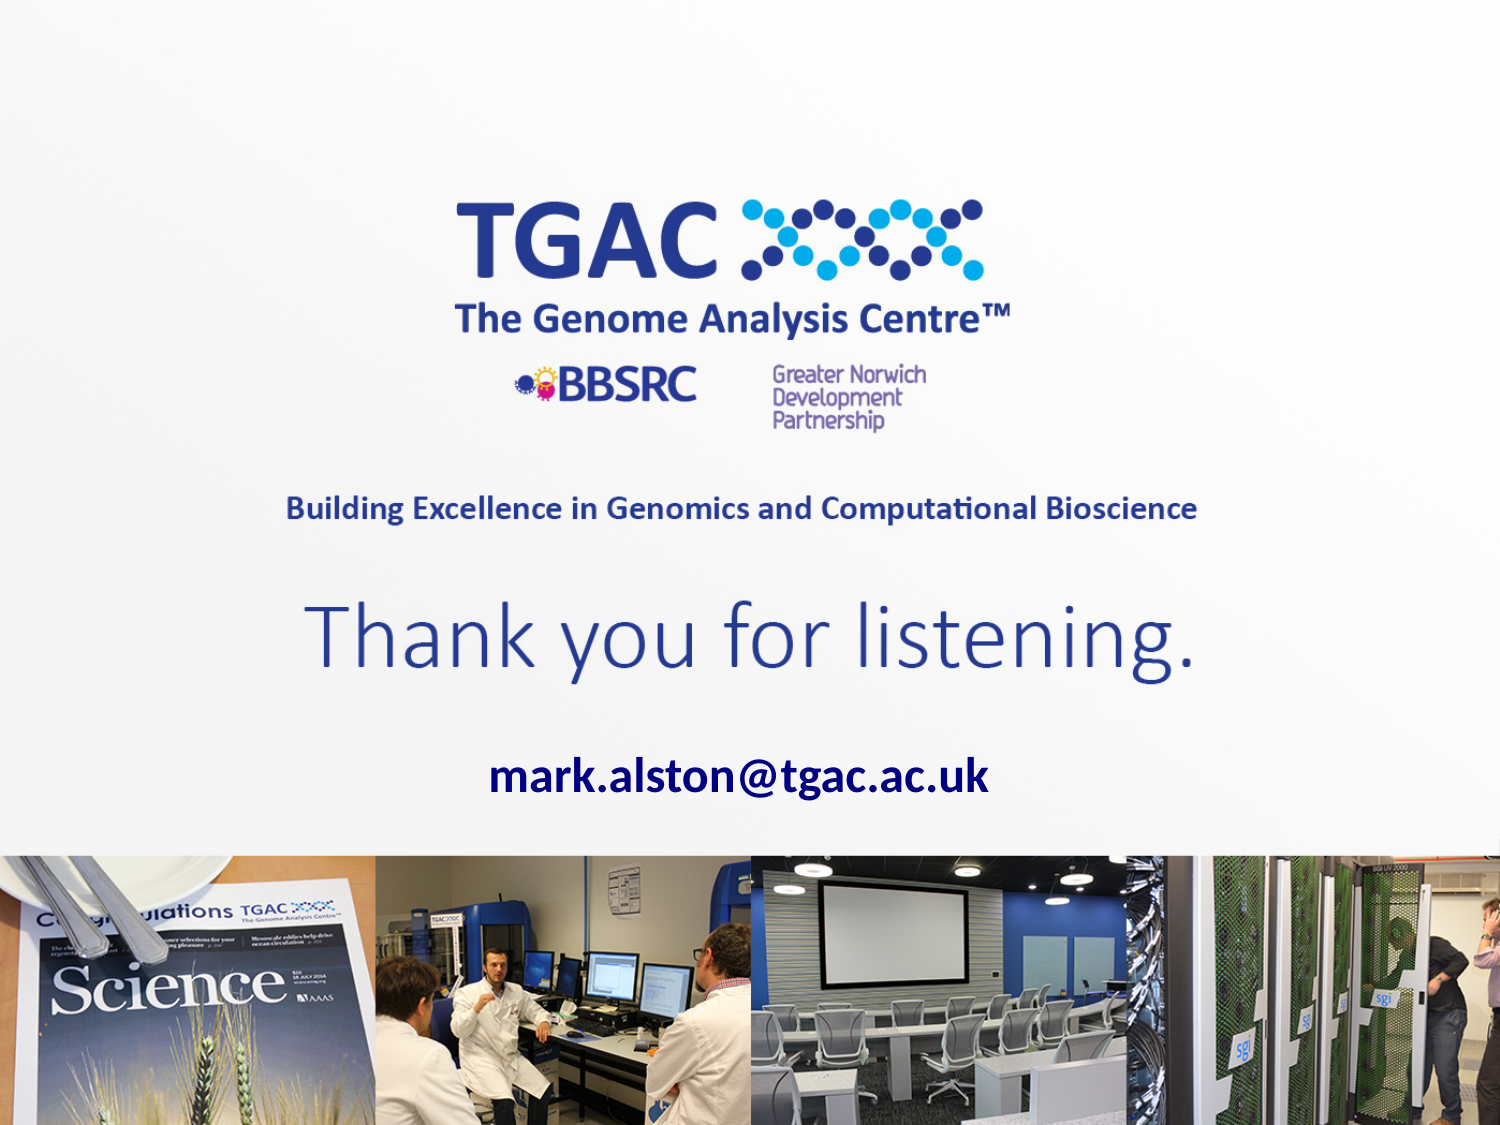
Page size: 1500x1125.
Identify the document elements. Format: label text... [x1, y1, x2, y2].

picture [0, 0, 1500, 1125]
text_box [205, 435, 1295, 604]
text_box mark.alston@tgac.ac.uk [473, 734, 1005, 810]
